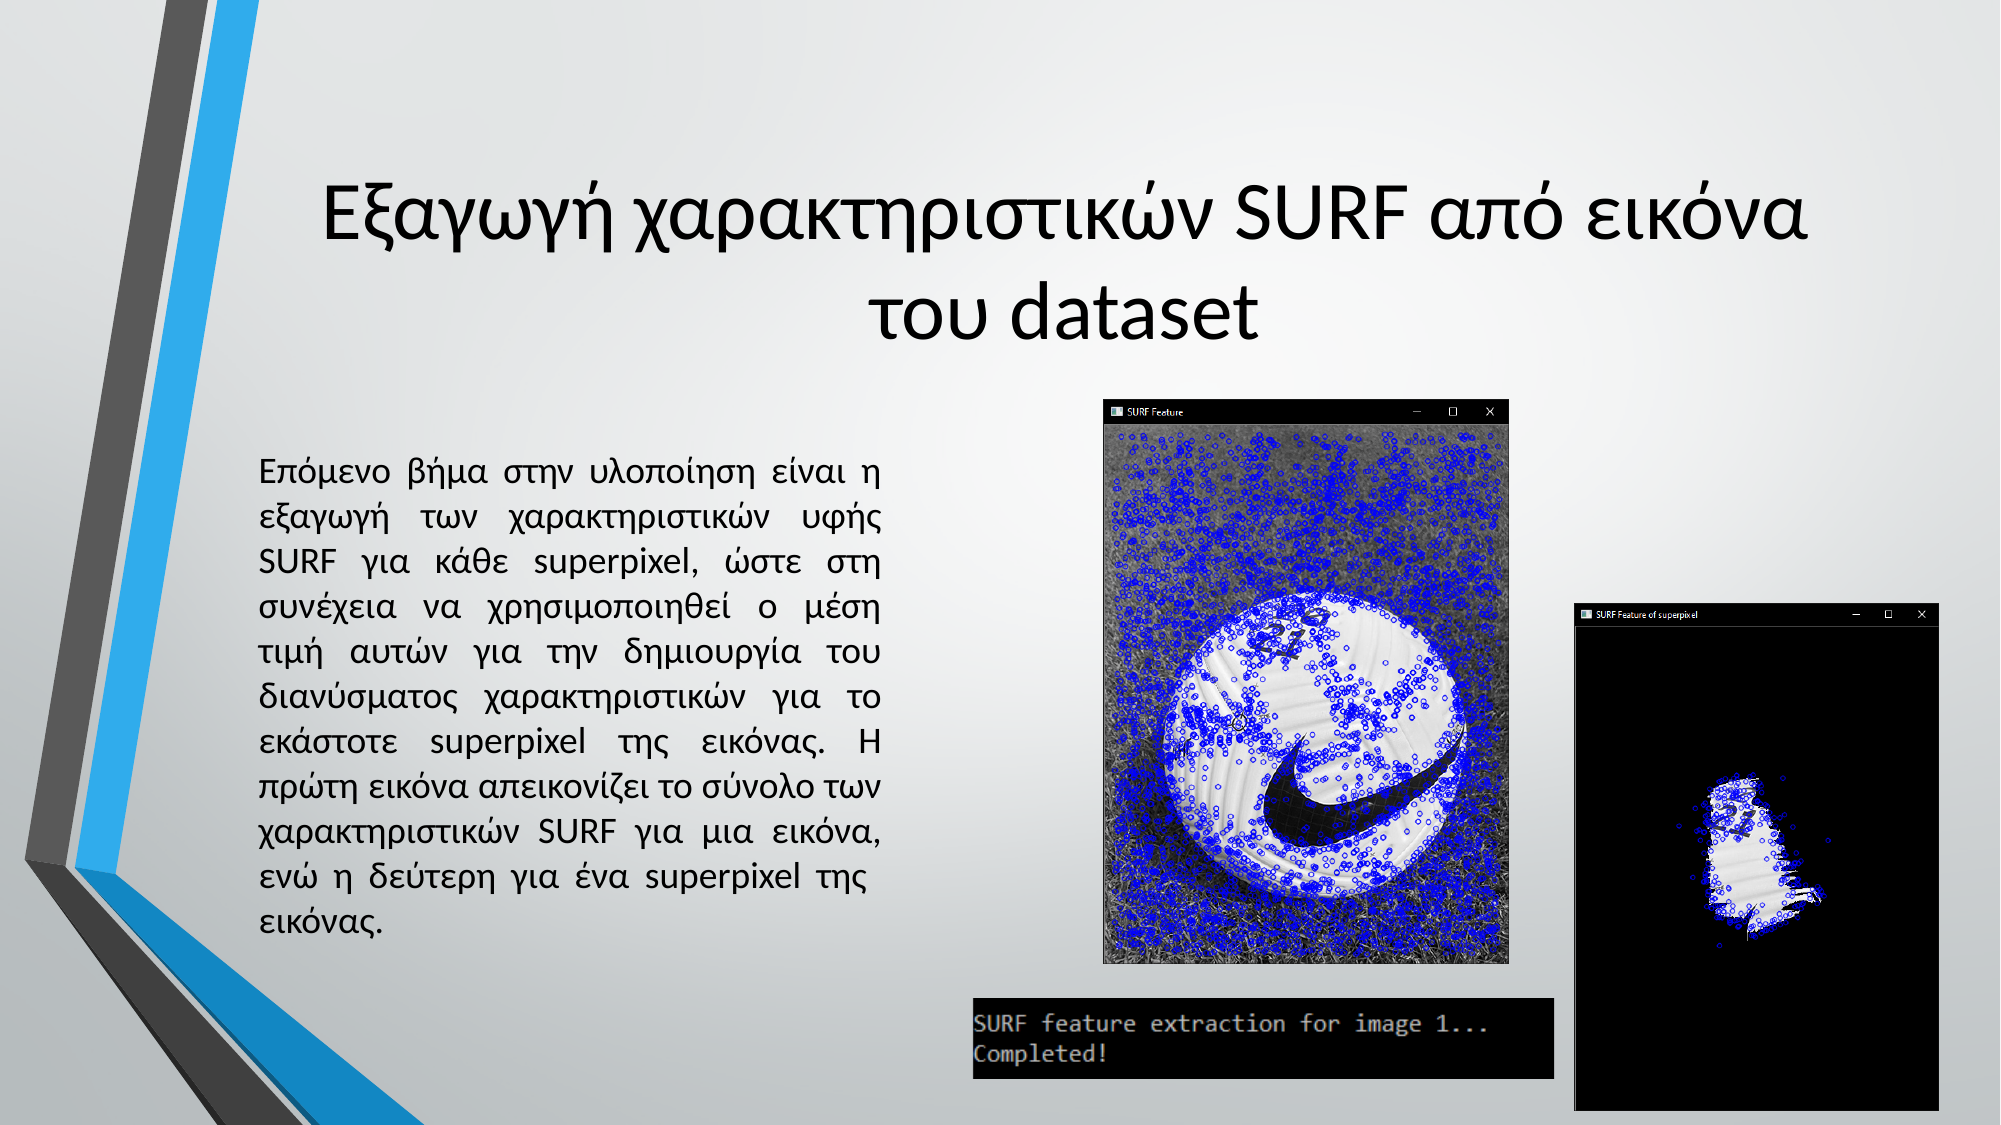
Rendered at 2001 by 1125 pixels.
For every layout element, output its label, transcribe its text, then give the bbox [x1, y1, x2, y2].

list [1573, 603, 1939, 1111]
picture [972, 998, 1555, 1079]
list Επόμενο βήμα στην υλοποίηση είναι η εξαγωγή των χαρακτηριστικών υφής SURF για κάθε superpixel, ώστε στη συνέχεια να χρησιμοποιηθεί ο μέση τιμή αυτών για την δημιουργία του διανύσματος χαρακτηριστικών για το εκάστοτε superpixel της εικόνας. Η πρώτη εικόνα απεικονίζει το σύνολο των χαρακτηριστικών SURF για μια εικόνα, ενώ η δεύτερη για ένα superpixel της εικόνας. [243, 437, 897, 950]
title Εξαγωγή χαρακτηριστικών SURF από εικόνα του dataset [243, 112, 1887, 400]
picture [1102, 399, 1509, 964]
